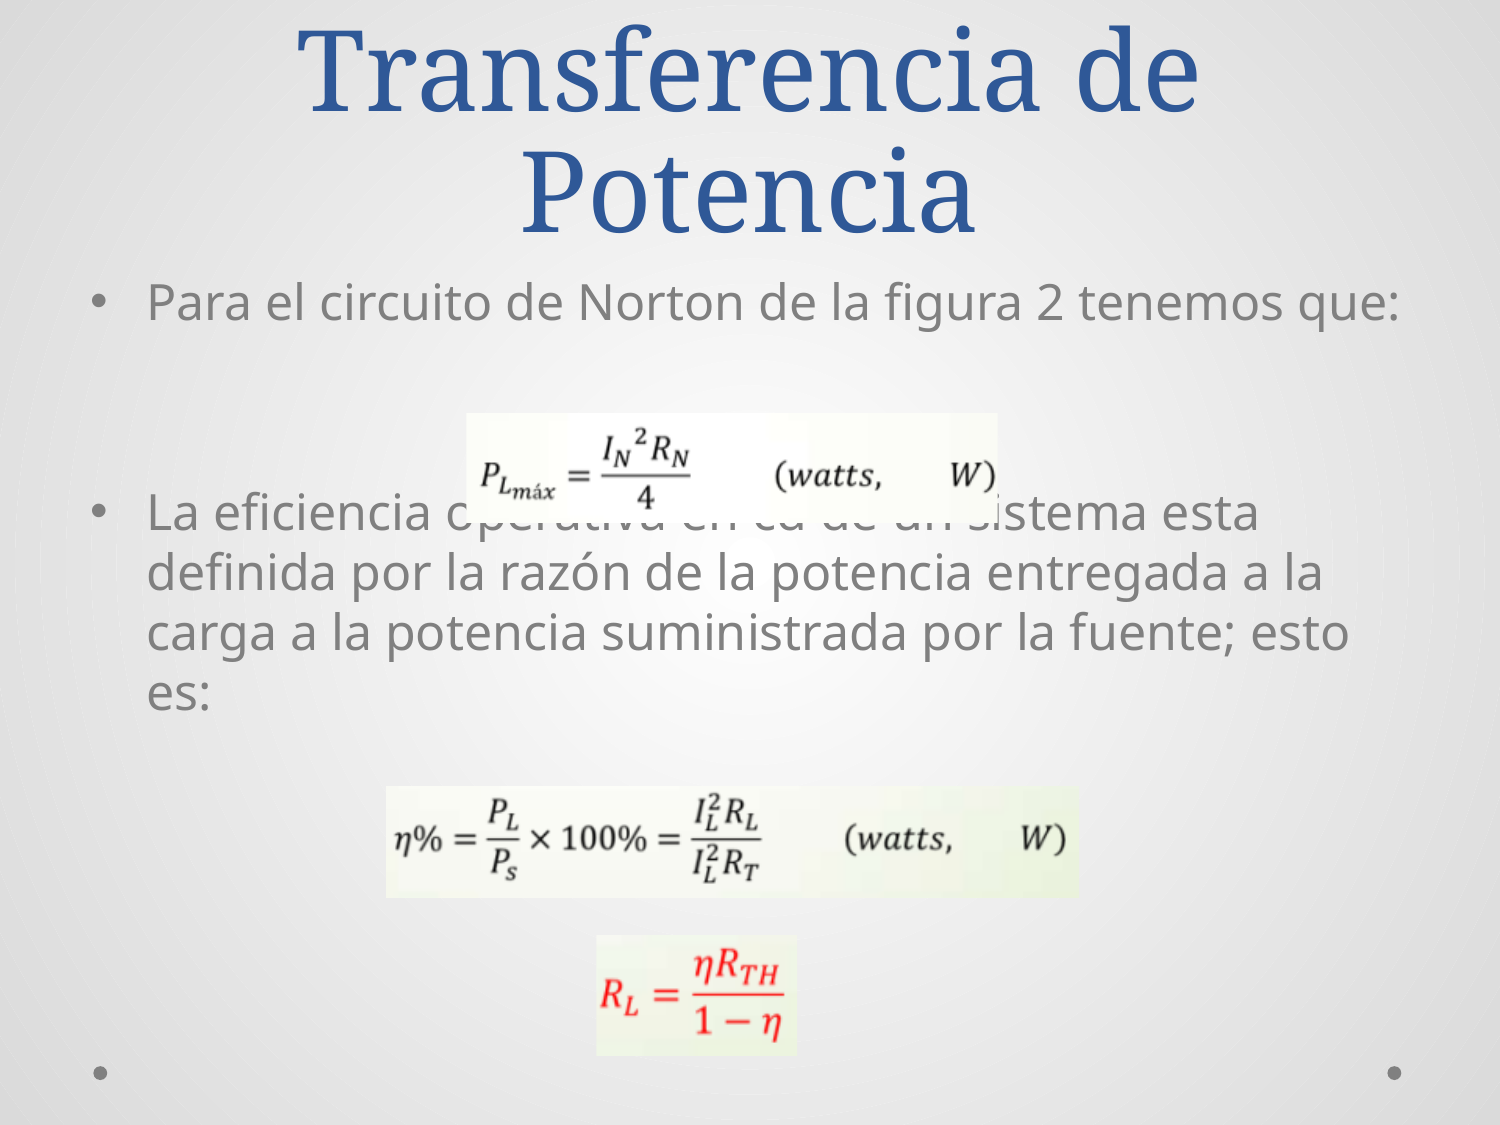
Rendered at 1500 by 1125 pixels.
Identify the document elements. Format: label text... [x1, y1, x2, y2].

picture [596, 935, 798, 1056]
picture [385, 786, 1080, 898]
list Para el circuito de Norton de la figura 2 tenemos que: La eficiencia operativa en cd de un sistema esta definida por la razón de la potencia entregada a la carga a la potencia suministrada por la fuente; esto es: [75, 262, 1425, 1005]
picture [466, 412, 998, 523]
title Teorema de la Máxima Transferencia de Potencia [75, 0, 1425, 262]
